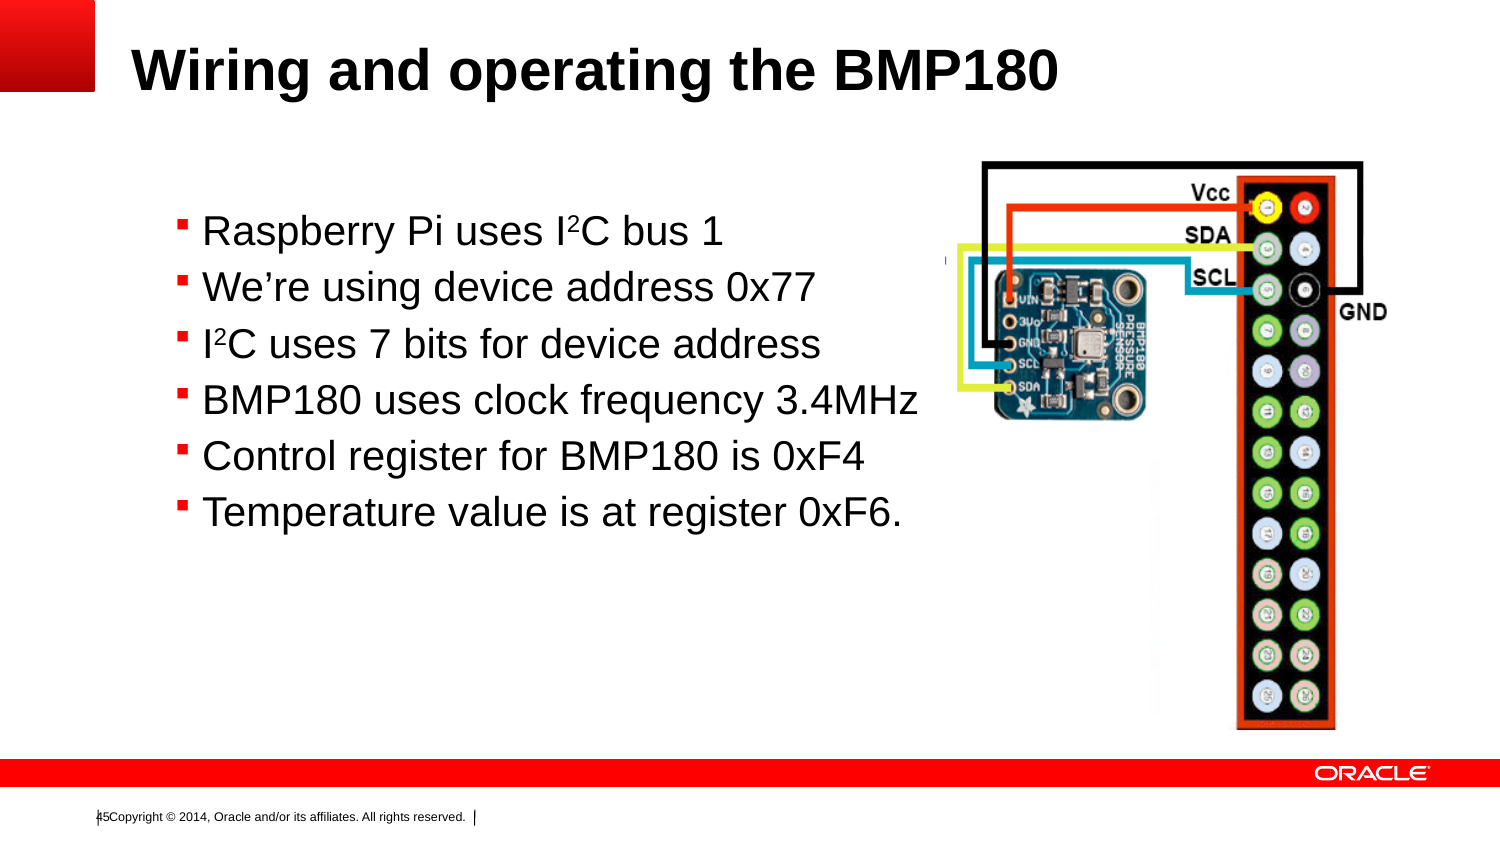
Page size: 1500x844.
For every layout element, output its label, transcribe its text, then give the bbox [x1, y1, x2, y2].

picture [945, 155, 1388, 730]
list Raspberry Pi uses I2C bus 1 We’re using device address 0x77 I2C uses 7 bits for device address BMP180 uses clock frequency 3.4MHz Control register for BMP180 is 0xF4 Temperature value is at register 0xF6. [164, 203, 940, 707]
picture [0, 759, 1500, 787]
title Wiring and operating the BMP180 [131, 40, 1482, 107]
